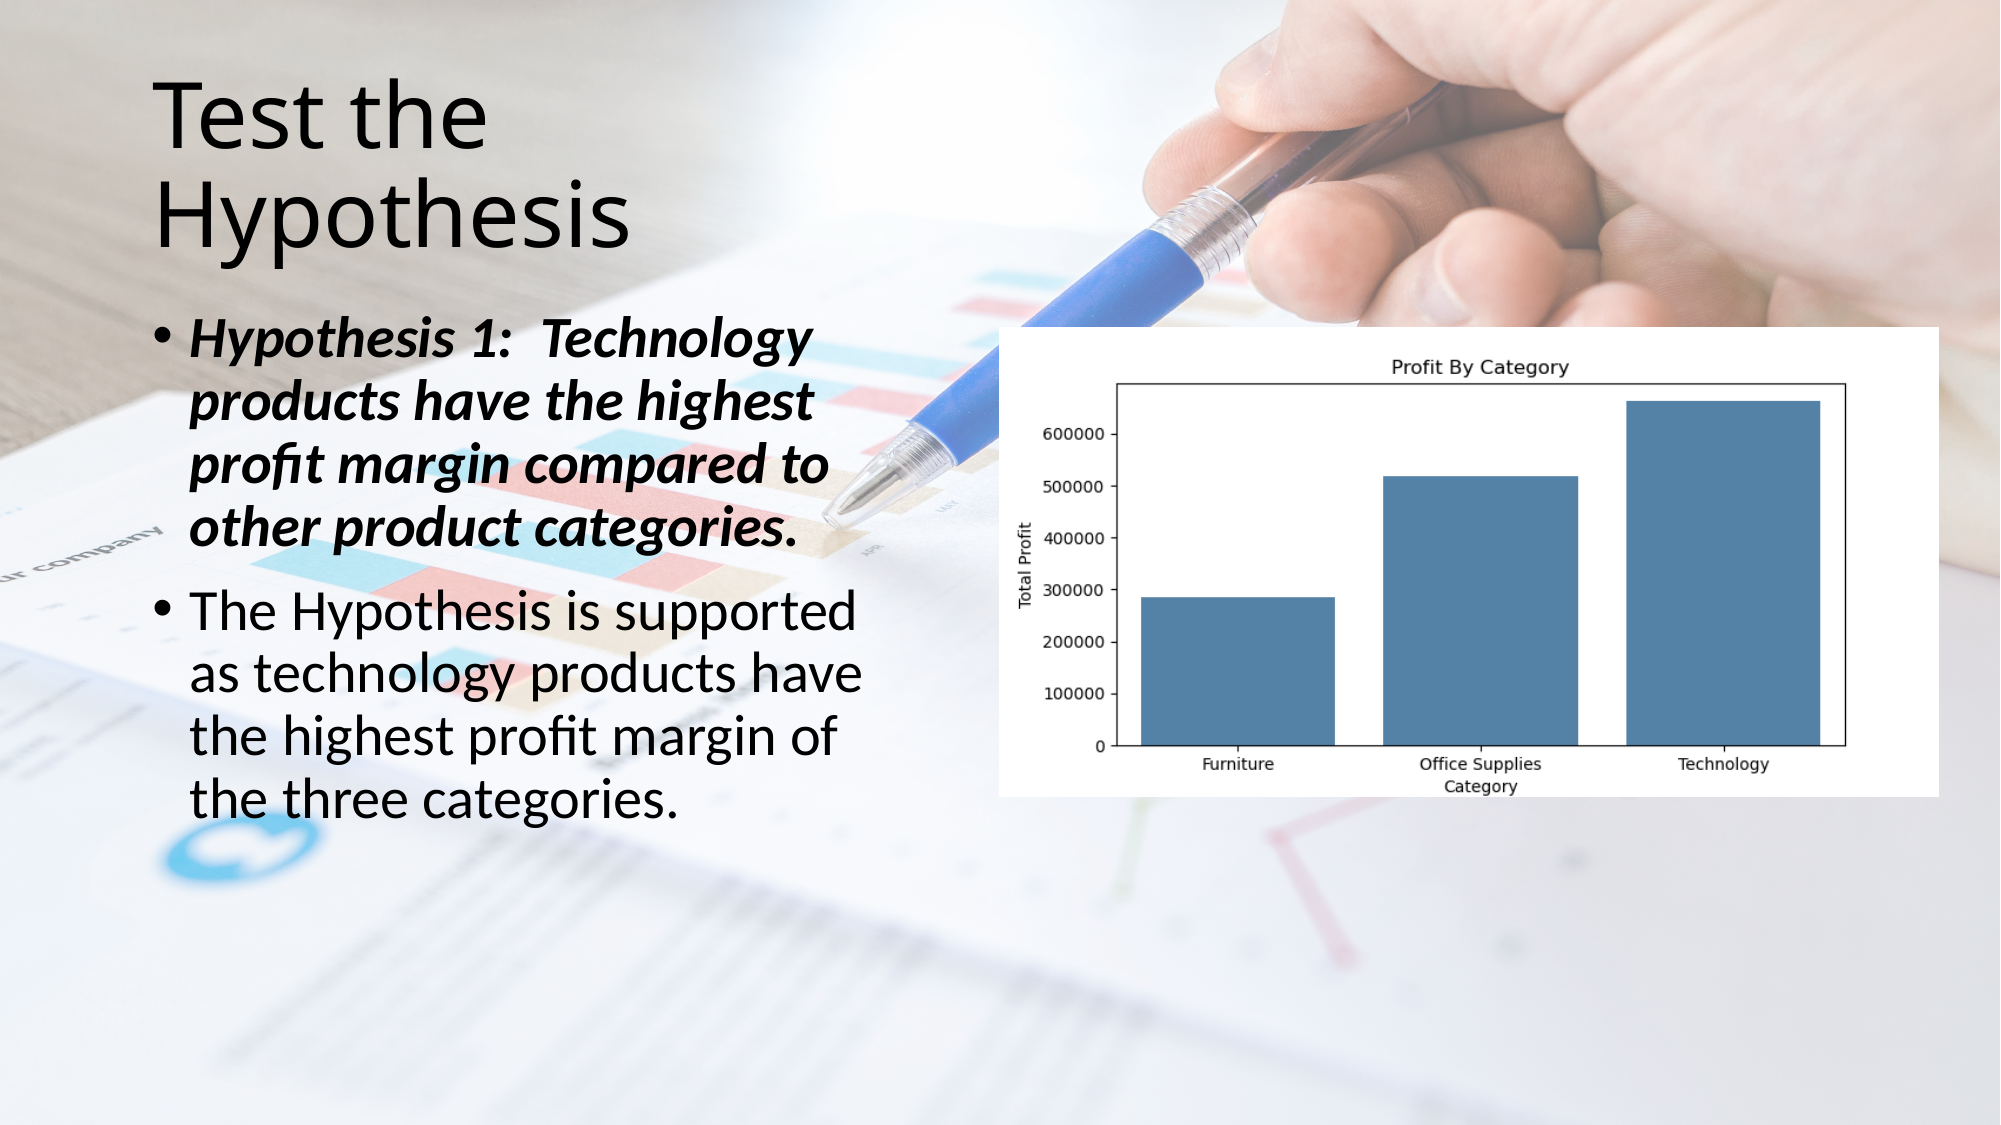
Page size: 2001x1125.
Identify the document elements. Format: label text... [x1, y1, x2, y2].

title Test the Hypothesis [137, 59, 919, 278]
picture [999, 327, 1939, 797]
list Hypothesis 1: Technology products have the highest profit margin compared to other product categories. The Hypothesis is supported as technology products have the highest profit margin of the three categories. [137, 299, 919, 1014]
